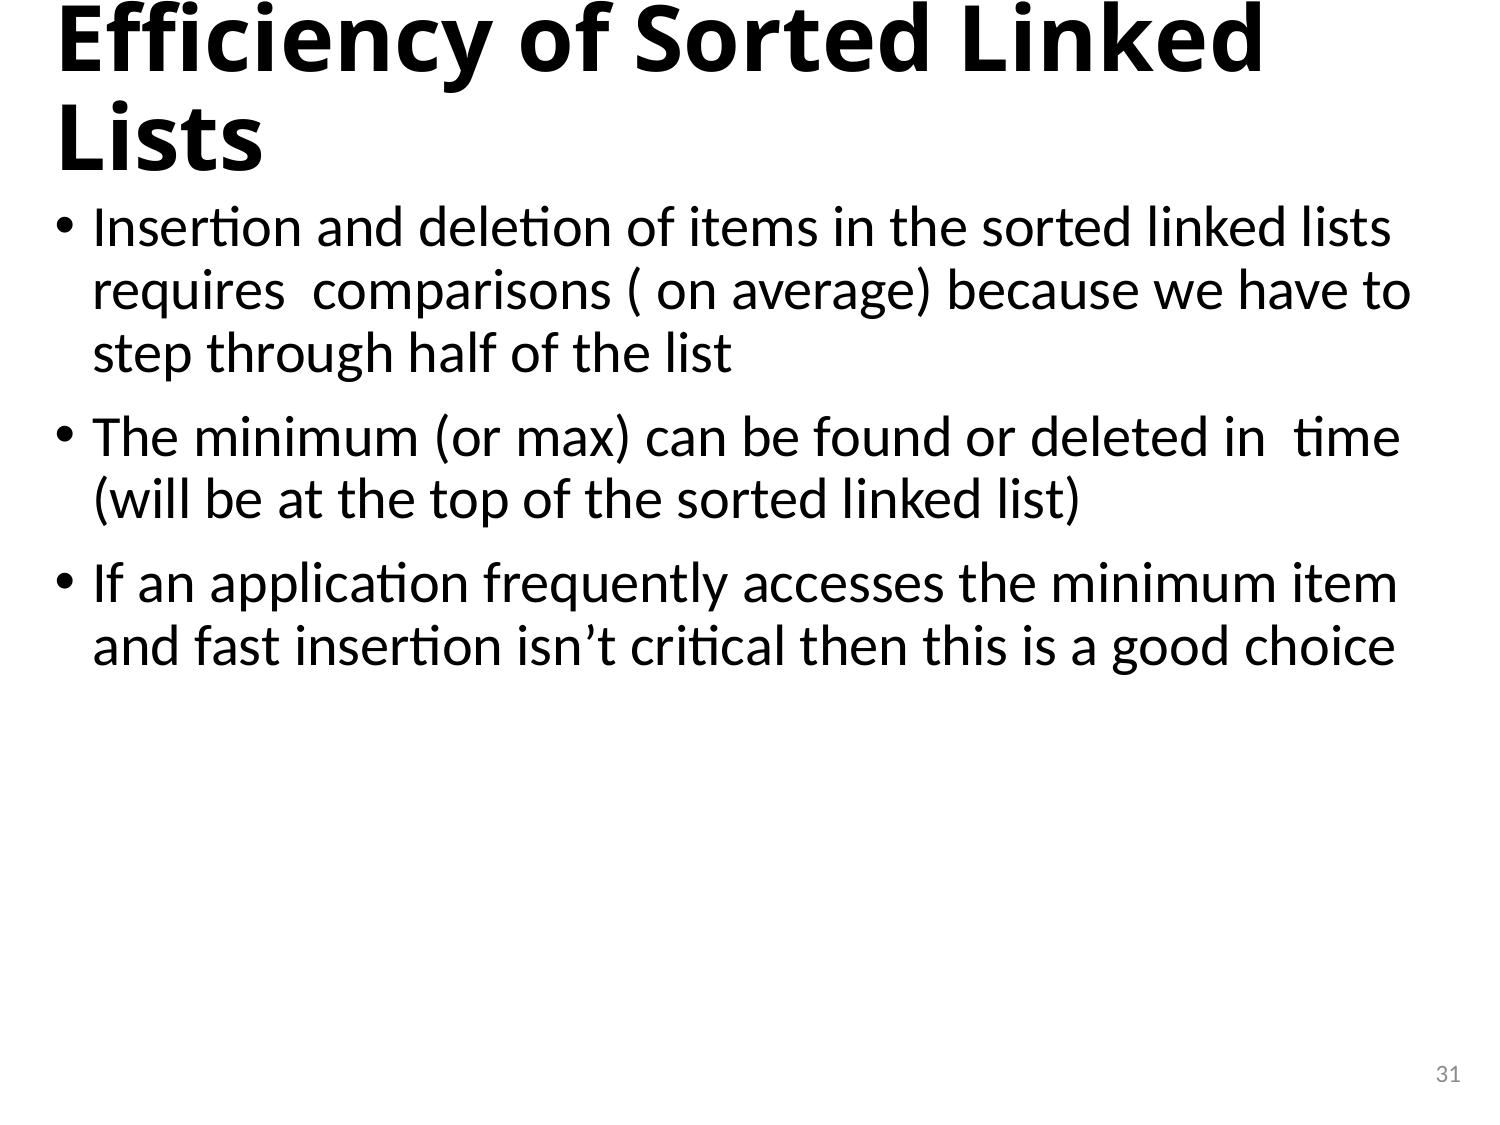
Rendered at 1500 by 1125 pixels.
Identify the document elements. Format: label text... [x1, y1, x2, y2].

title Efficiency of Sorted Linked Lists [39, 22, 1461, 161]
slide_number 31 [1138, 1042, 1477, 1103]
